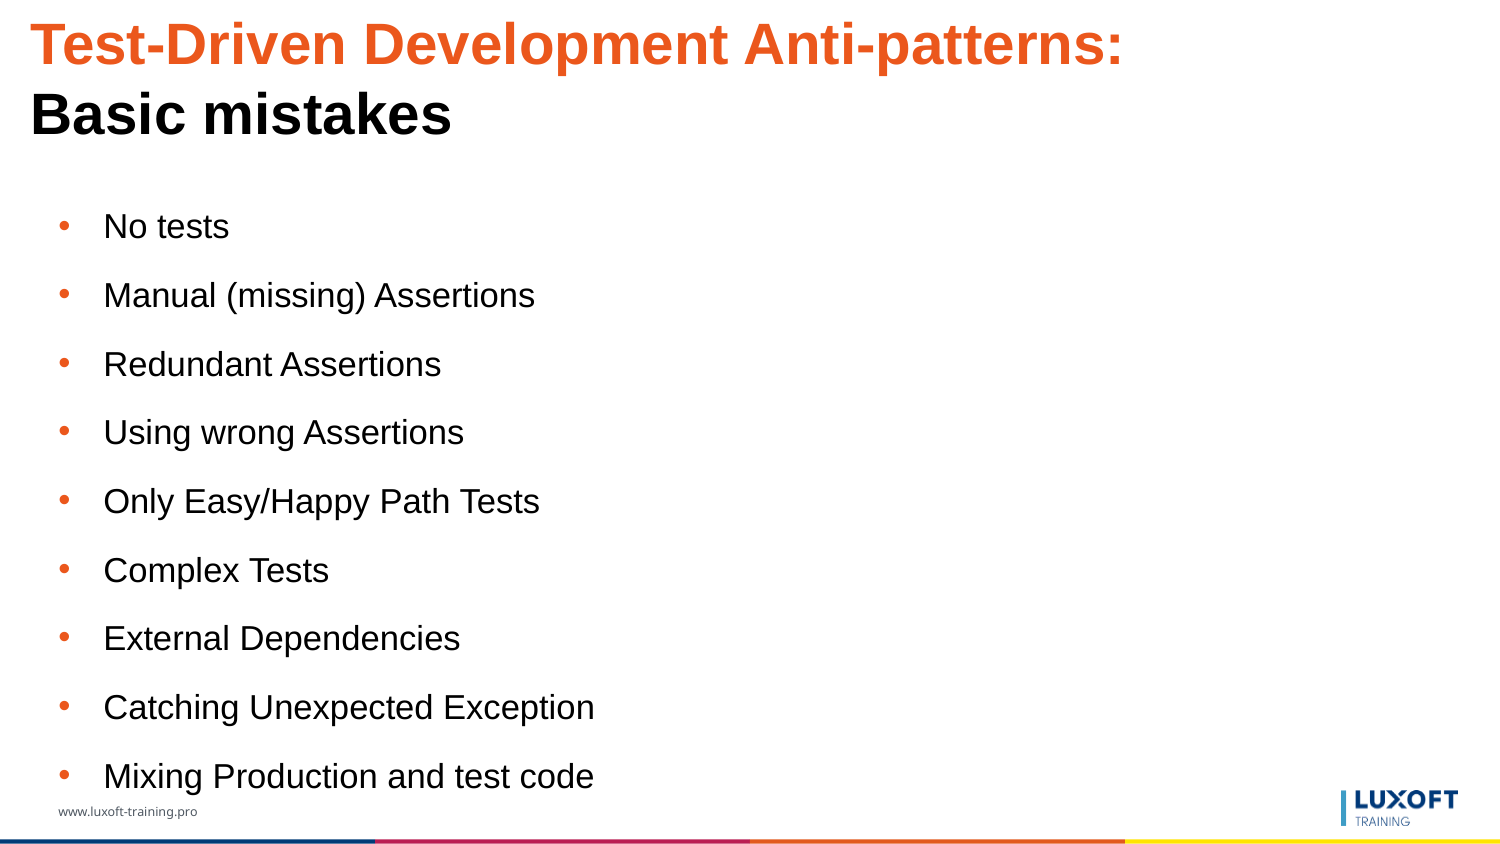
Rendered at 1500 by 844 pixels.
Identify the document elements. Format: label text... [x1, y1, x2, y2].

picture [1341, 790, 1458, 826]
list No tests Manual (missing) Assertions Redundant Assertions Using wrong Assertions Only Easy/Happy Path Tests Complex Tests External Dependencies Catching Unexpected Exception Mixing Production and test code [47, 186, 1457, 803]
title Test-Driven Development Anti-patterns: Basic mistakes [19, 44, 1487, 107]
